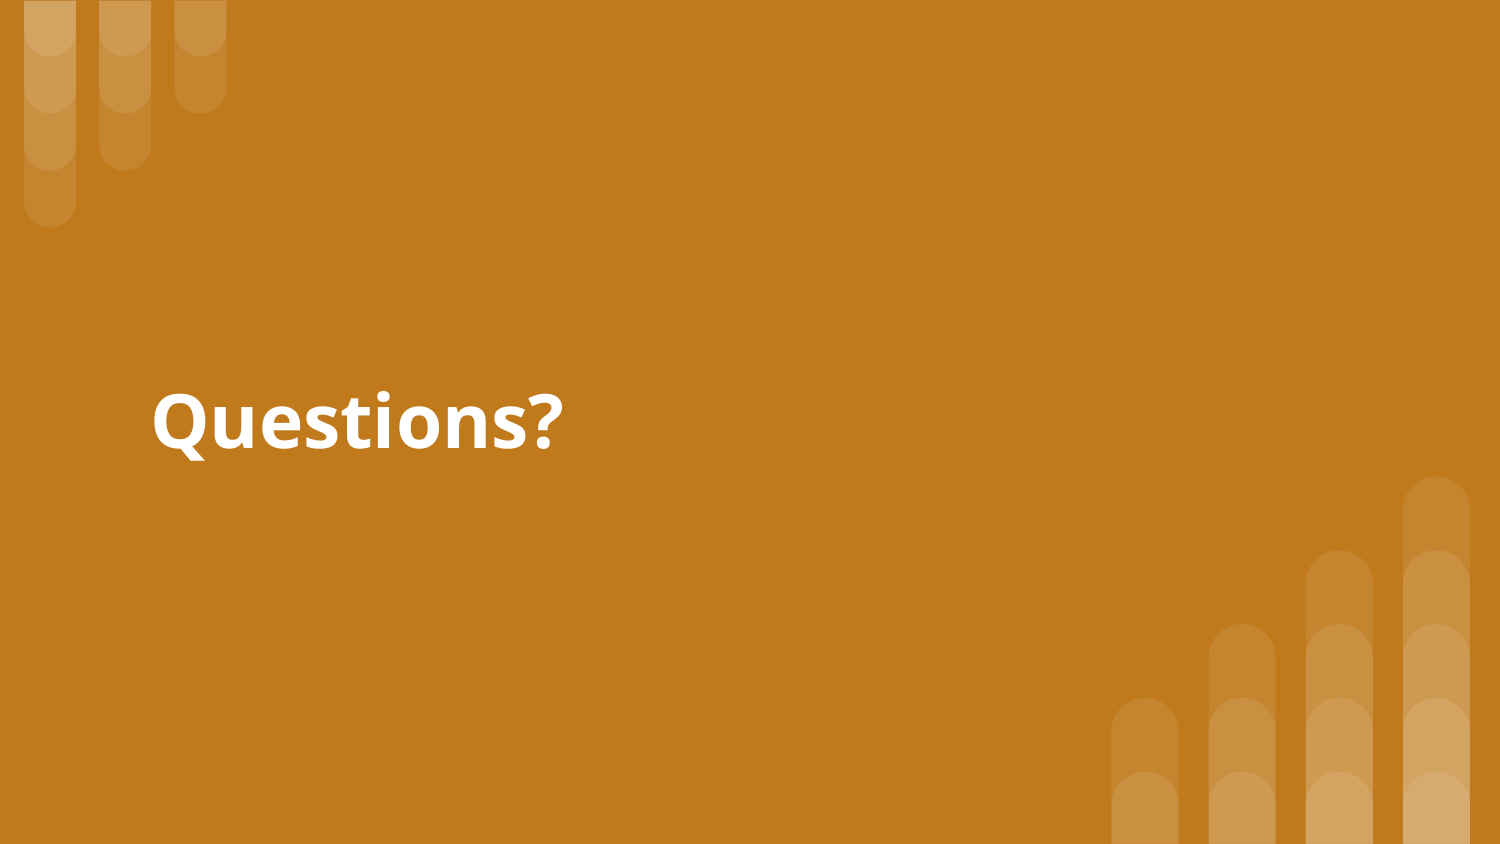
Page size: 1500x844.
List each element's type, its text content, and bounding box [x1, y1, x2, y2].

title Questions? [135, 264, 1097, 572]
